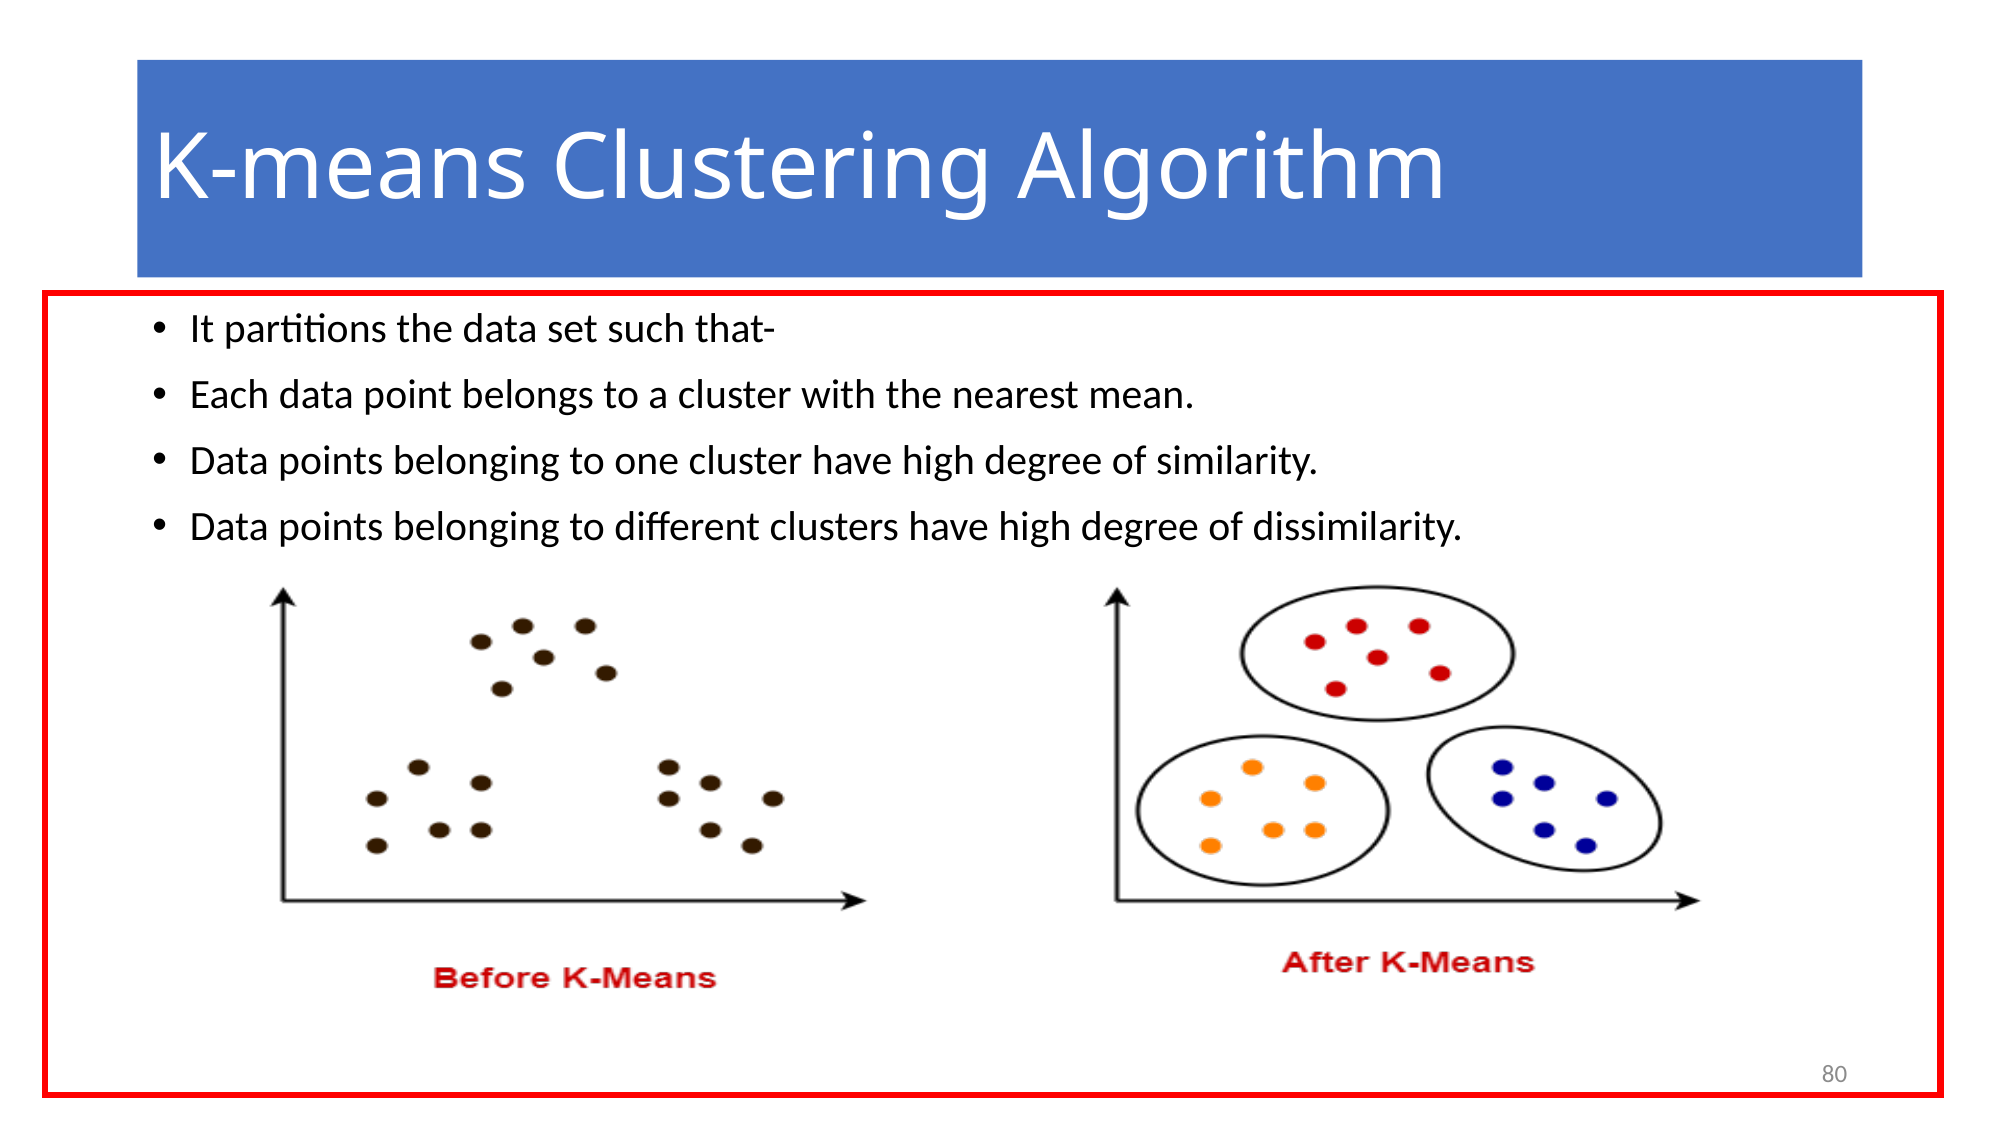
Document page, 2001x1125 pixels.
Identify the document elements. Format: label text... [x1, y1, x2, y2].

slide_number 80 [1412, 1096, 1863, 1103]
picture [266, 574, 1719, 996]
title K-means Clustering Algorithm [137, 59, 1863, 278]
text_box [44, 292, 1941, 1096]
